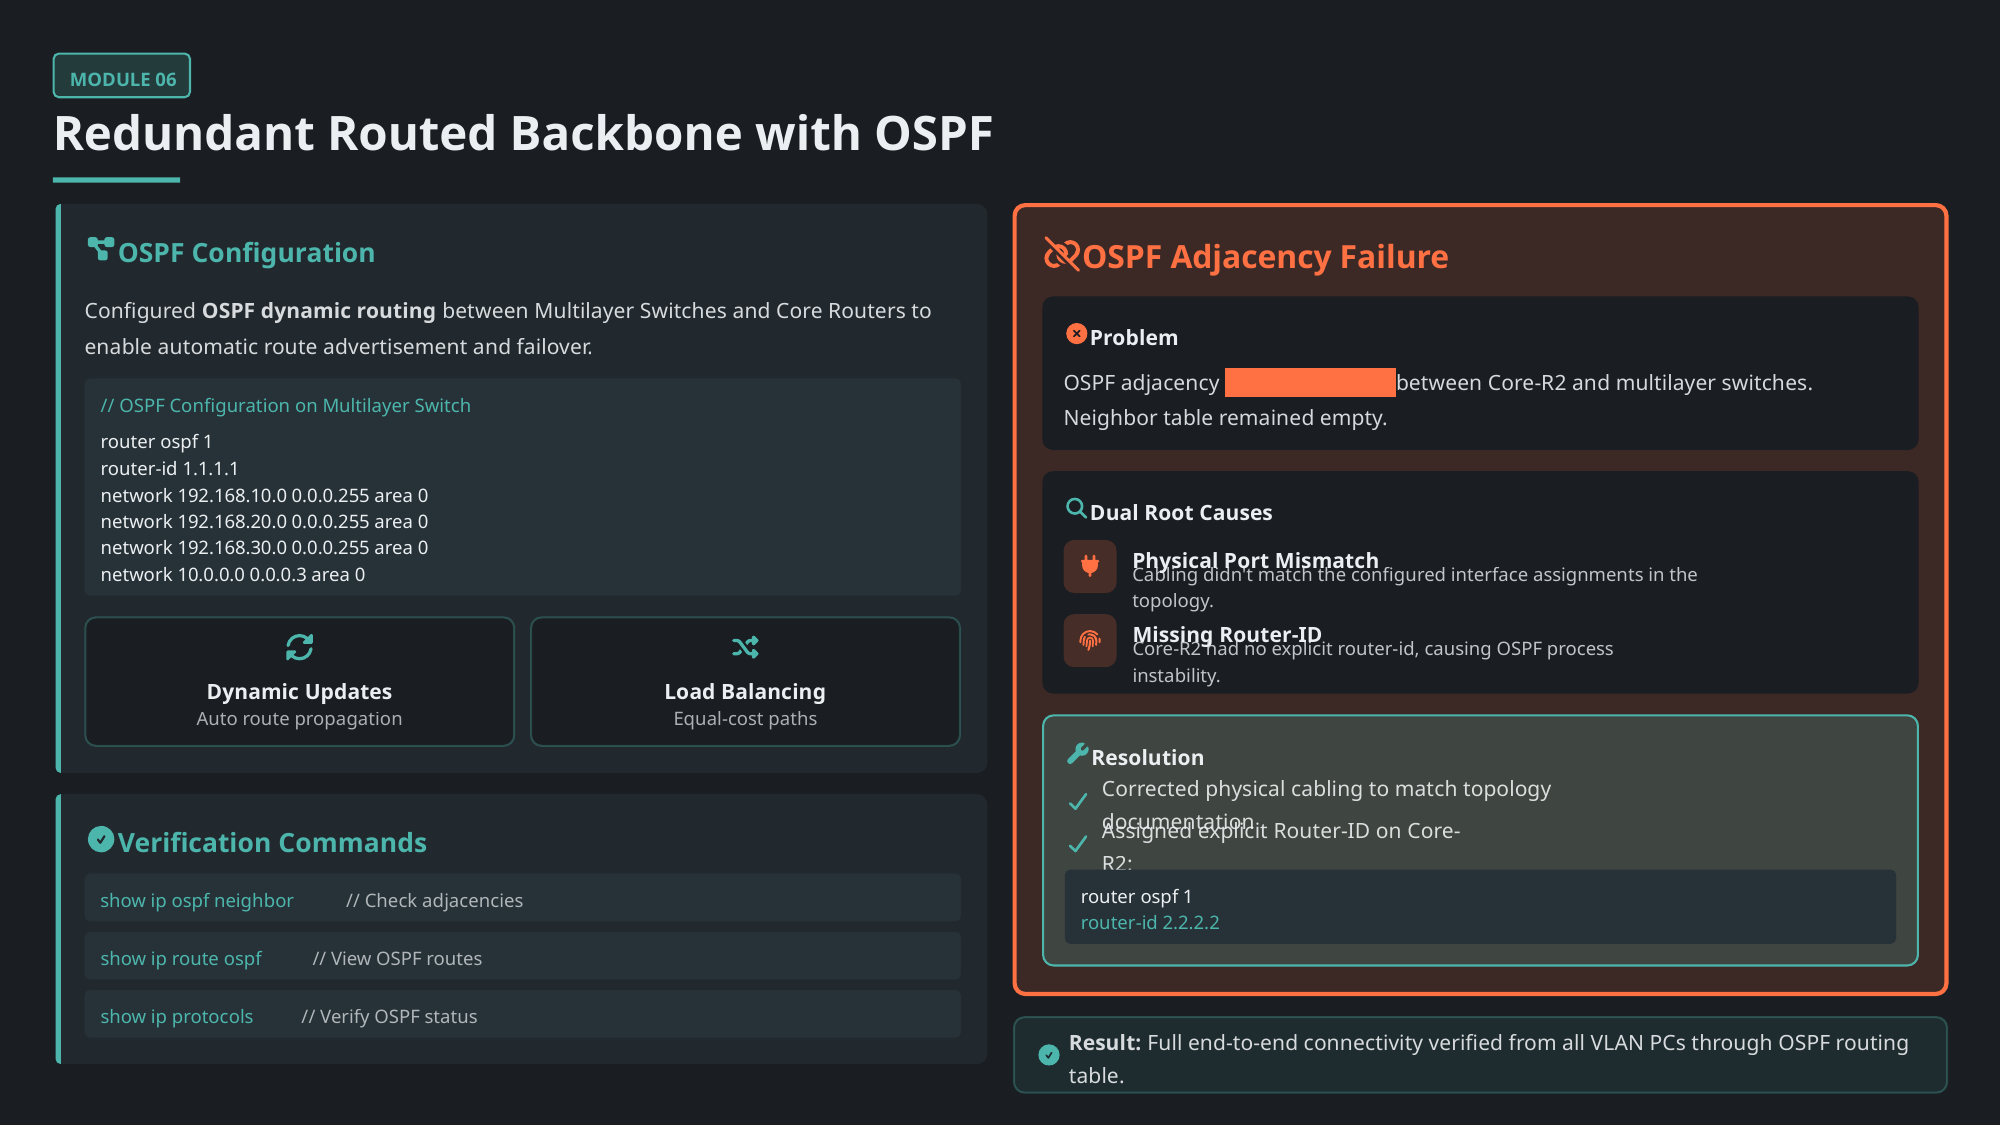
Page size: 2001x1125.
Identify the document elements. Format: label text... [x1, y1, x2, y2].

text_box Corrected physical cabling to match topology documentation [1101, 784, 1673, 817]
text_box [286, 633, 313, 648]
text_box OSPF adjacency would not form between Core-R2 and multilayer switches. Neighbor table remained empty. [1063, 360, 1908, 429]
text_box router-id 2.2.2.2 [1080, 906, 1890, 934]
text_box Physical Port Mismatch [1132, 539, 1735, 572]
text_box [1080, 554, 1100, 578]
text_box network 192.168.30.0 0.0.0.255 area 0 [100, 532, 955, 558]
text_box Assigned explicit Router-ID on Core-R2: [1101, 827, 1481, 859]
text_box [1038, 1044, 1060, 1066]
text_box router ospf 1 [1080, 880, 1890, 906]
text_box // Check adjacencies [346, 886, 579, 908]
text_box network 192.168.10.0 0.0.0.255 area 0 [100, 479, 955, 505]
text_box [1013, 1017, 1948, 1093]
text_box [84, 873, 961, 922]
text_box [1064, 869, 1897, 944]
text_box [286, 647, 313, 661]
text_box // Verify OSPF status [301, 1003, 545, 1025]
text_box Cabling didn't match the configured interface assignments in the topology. [1132, 571, 1734, 599]
text_box [84, 378, 961, 596]
text_box [1044, 236, 1081, 272]
text_box Equal-cost paths [543, 702, 949, 730]
text_box [1063, 540, 1117, 594]
text_box [55, 203, 61, 773]
text_box // View OSPF routes [312, 945, 534, 967]
text_box network 192.168.20.0 0.0.0.255 area 0 [100, 505, 955, 532]
text_box [1063, 614, 1117, 668]
text_box router ospf 1 [100, 426, 955, 452]
text_box [1043, 715, 1918, 966]
text_box [61, 203, 988, 773]
text_box [1079, 630, 1101, 651]
text_box [84, 990, 961, 1038]
text_box Missing Router-ID [1132, 614, 1681, 646]
text_box [87, 237, 115, 261]
text_box [84, 931, 961, 980]
text_box [1066, 322, 1088, 345]
text_box [1067, 742, 1089, 765]
text_box router-id 1.1.1.1 [100, 452, 955, 479]
text_box [55, 794, 61, 1065]
text_box [1069, 793, 1088, 811]
text_box // OSPF Configuration on Multilayer Switch [100, 389, 955, 416]
text_box Configured OSPF dynamic routing between Multilayer Switches and Core Routers to enable automatic route advertisement and failover. [84, 288, 972, 358]
text_box Load Balancing [542, 671, 949, 703]
text_box [1066, 497, 1088, 519]
text_box [52, 177, 181, 183]
text_box [1014, 205, 1947, 994]
text_box Problem [1090, 317, 1908, 350]
text_box Auto route propagation [97, 702, 503, 730]
text_box OSPF Adjacency Failure [1082, 232, 1935, 276]
text_box Result: Full end-to-end connectivity verified from all VLAN PCs through OSPF routing table. [1069, 1039, 1936, 1071]
text_box MODULE 06 [70, 63, 184, 90]
text_box show ip route ospf [100, 945, 311, 967]
text_box Resolution [1091, 737, 1907, 769]
text_box [61, 794, 988, 1065]
text_box [1069, 835, 1088, 853]
text_box [732, 635, 759, 659]
text_box Redundant Routed Backbone with OSPF [52, 108, 1971, 162]
text_box [87, 825, 115, 853]
text_box [1042, 296, 1919, 451]
text_box Verification Commands [117, 820, 975, 858]
text_box [85, 617, 515, 746]
text_box [531, 617, 960, 746]
text_box network 10.0.0.0 0.0.0.3 area 0 [100, 558, 955, 585]
text_box [1042, 471, 1919, 694]
text_box show ip ospf neighbor [100, 886, 344, 908]
text_box Core-R2 had no explicit router-id, causing OSPF process instability. [1132, 645, 1680, 673]
text_box show ip protocols [100, 1003, 300, 1025]
text_box Dual Root Causes [1090, 492, 1908, 525]
text_box [53, 53, 190, 98]
text_box OSPF Configuration [117, 230, 975, 268]
text_box Dynamic Updates [96, 671, 503, 703]
